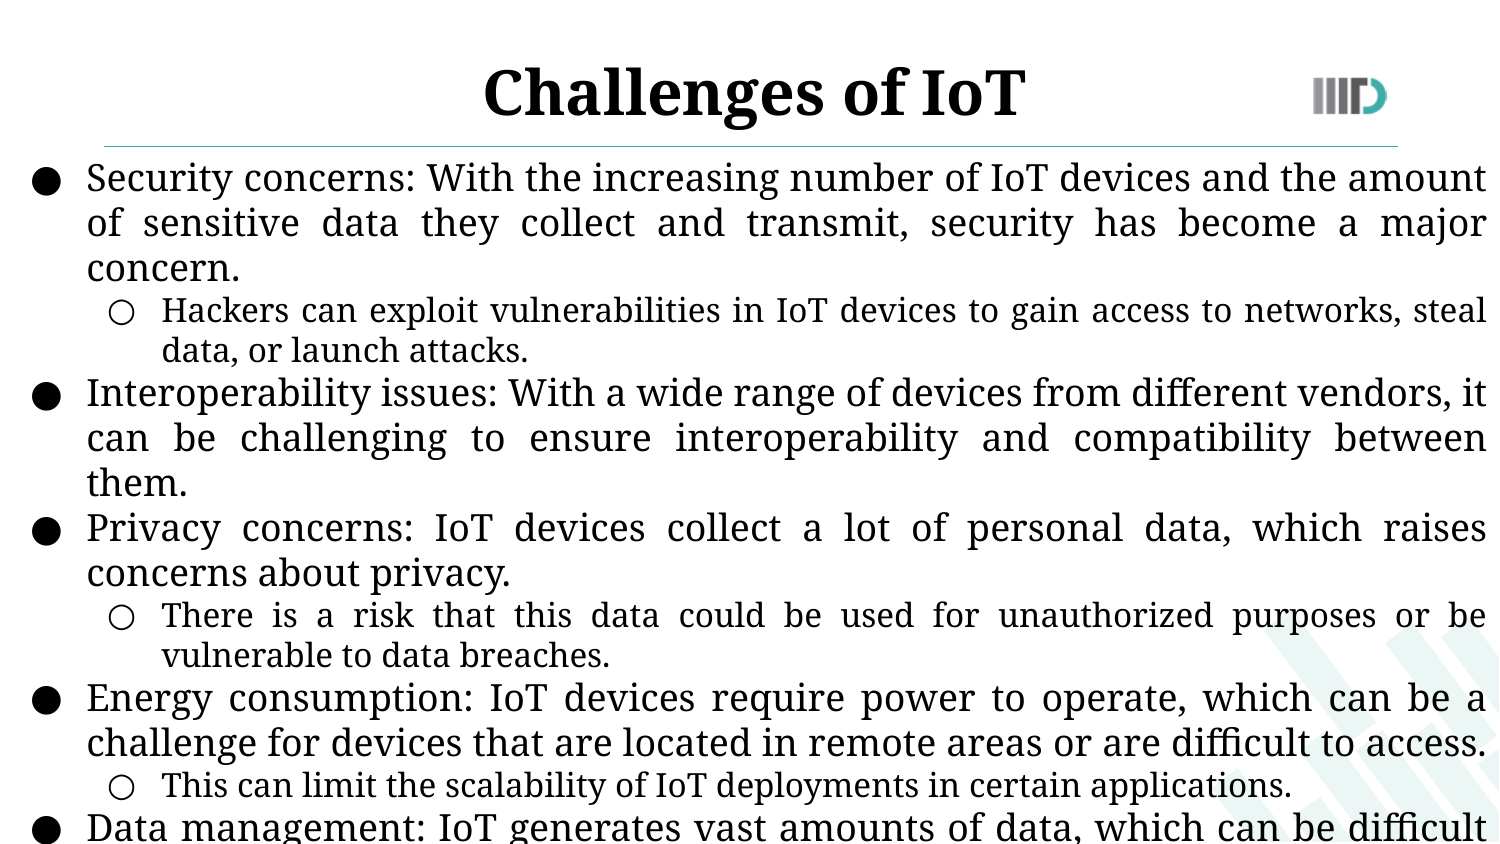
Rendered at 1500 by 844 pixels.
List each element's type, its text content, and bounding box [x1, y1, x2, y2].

text_box Challenges of IoT [107, 38, 1402, 132]
picture [1192, 760, 1500, 844]
list Security concerns: With the increasing number of IoT devices and the amount of sensitive data they collect and transmit, security has become a major concern. Hackers can exploit vulnerabilities in IoT devices to gain access to networks, steal data, or launch attacks. Interoperability issues: With a wide range of devices from different vendors, it can be challenging to ensure interoperability and compatibility between them. Privacy concerns: IoT devices collect a lot of personal data, which raises concerns about privacy. There is a risk that this data could be used for unauthorized purposes or be vulnerable to data breaches. Energy consumption: IoT devices require power to operate, which can be a challenge for devices that are located in remote areas or are difficult to access. This can limit the scalability of IoT deployments in certain applications. Data management: IoT generates vast amounts of data, which can be difficult to manage and analyze AI for Speed and Accuracy! [0, 148, 1500, 760]
